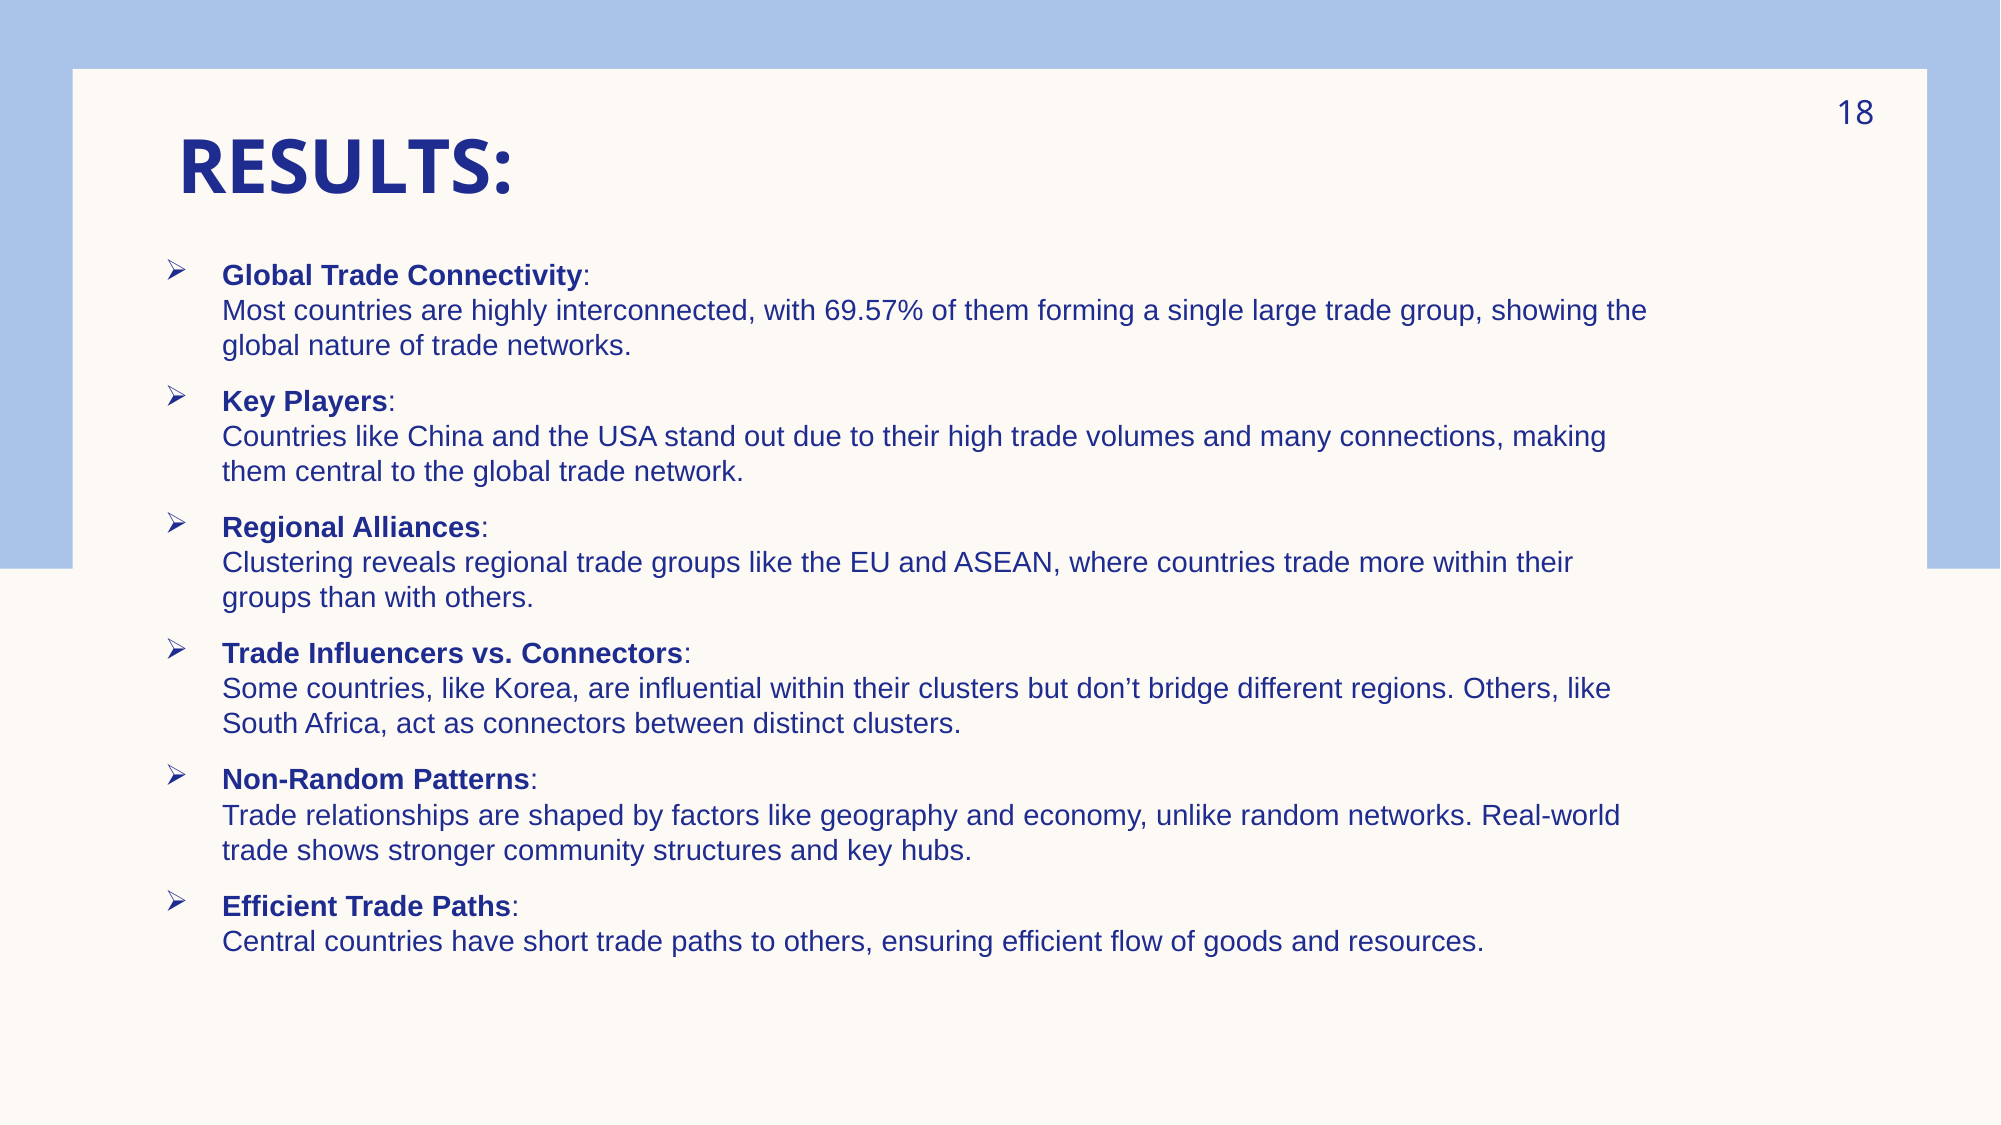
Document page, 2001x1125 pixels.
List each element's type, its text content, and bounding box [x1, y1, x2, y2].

title RESULTS: [162, 42, 1887, 209]
list Global Trade Connectivity: Most countries are highly interconnected, with 69.57% of them forming a single large trade group, showing the global nature of trade networks. Key Players: Countries like China and the USA stand out due to their high trade volumes and many connections, making them central to the global trade network. Regional Alliances: Clustering reveals regional trade groups like the EU and ASEAN, where countries trade more within their groups than with others. Trade Influencers vs. Connectors: Some countries, like Korea, are influential within their clusters but don’t bridge different regions. Others, like South Africa, act as connectors between distinct clusters. Non-Random Patterns: Trade relationships are shaped by factors like geography and economy, unlike random networks. Real-world trade shows stronger community structures and key hubs. Efficient Trade Paths: Central countries have short trade paths to others, ensuring efficient flow of goods and resources. [150, 241, 1669, 984]
slide_number 18 [1699, 75, 1875, 153]
